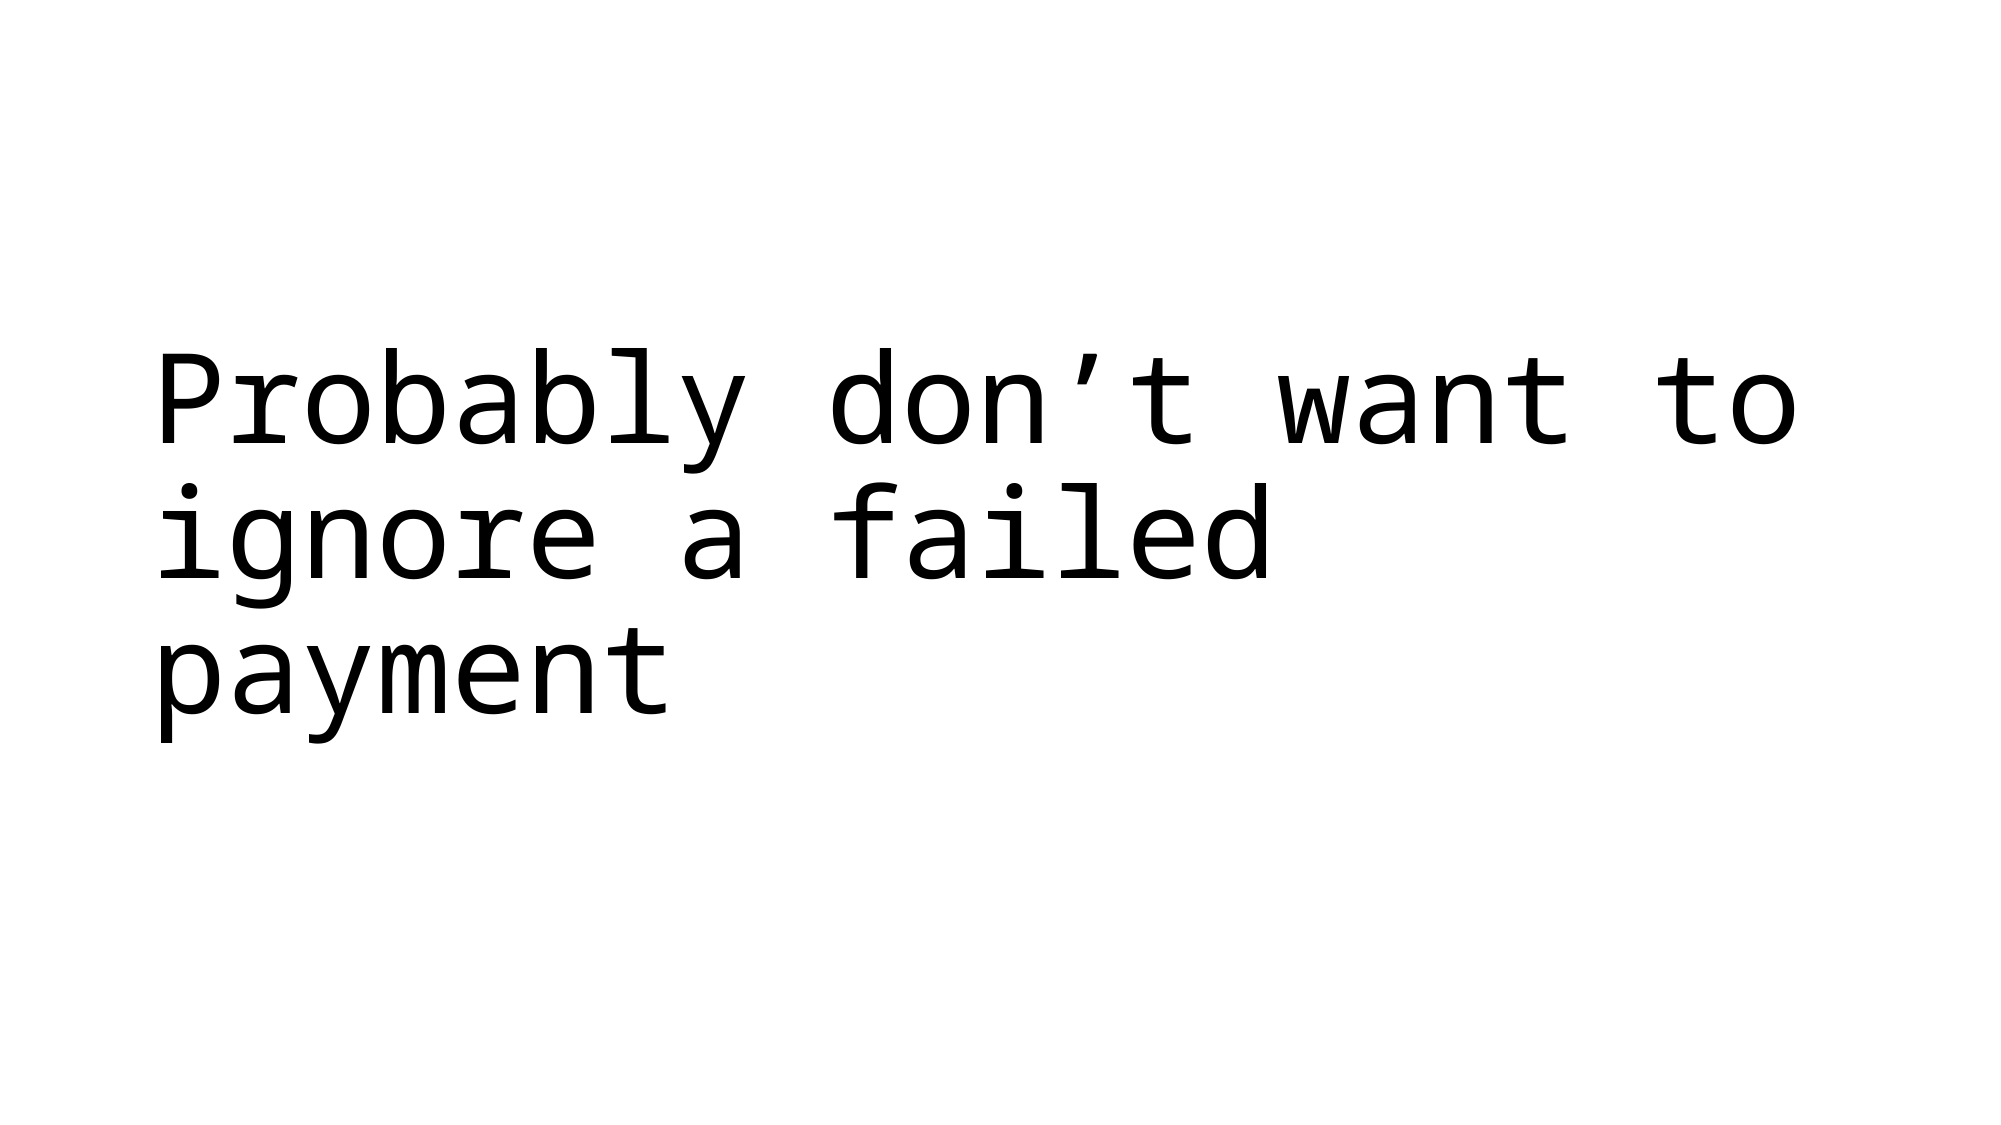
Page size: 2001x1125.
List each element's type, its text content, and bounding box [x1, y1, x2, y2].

title Probably don’t want to ignore a failed payment [136, 280, 1862, 749]
